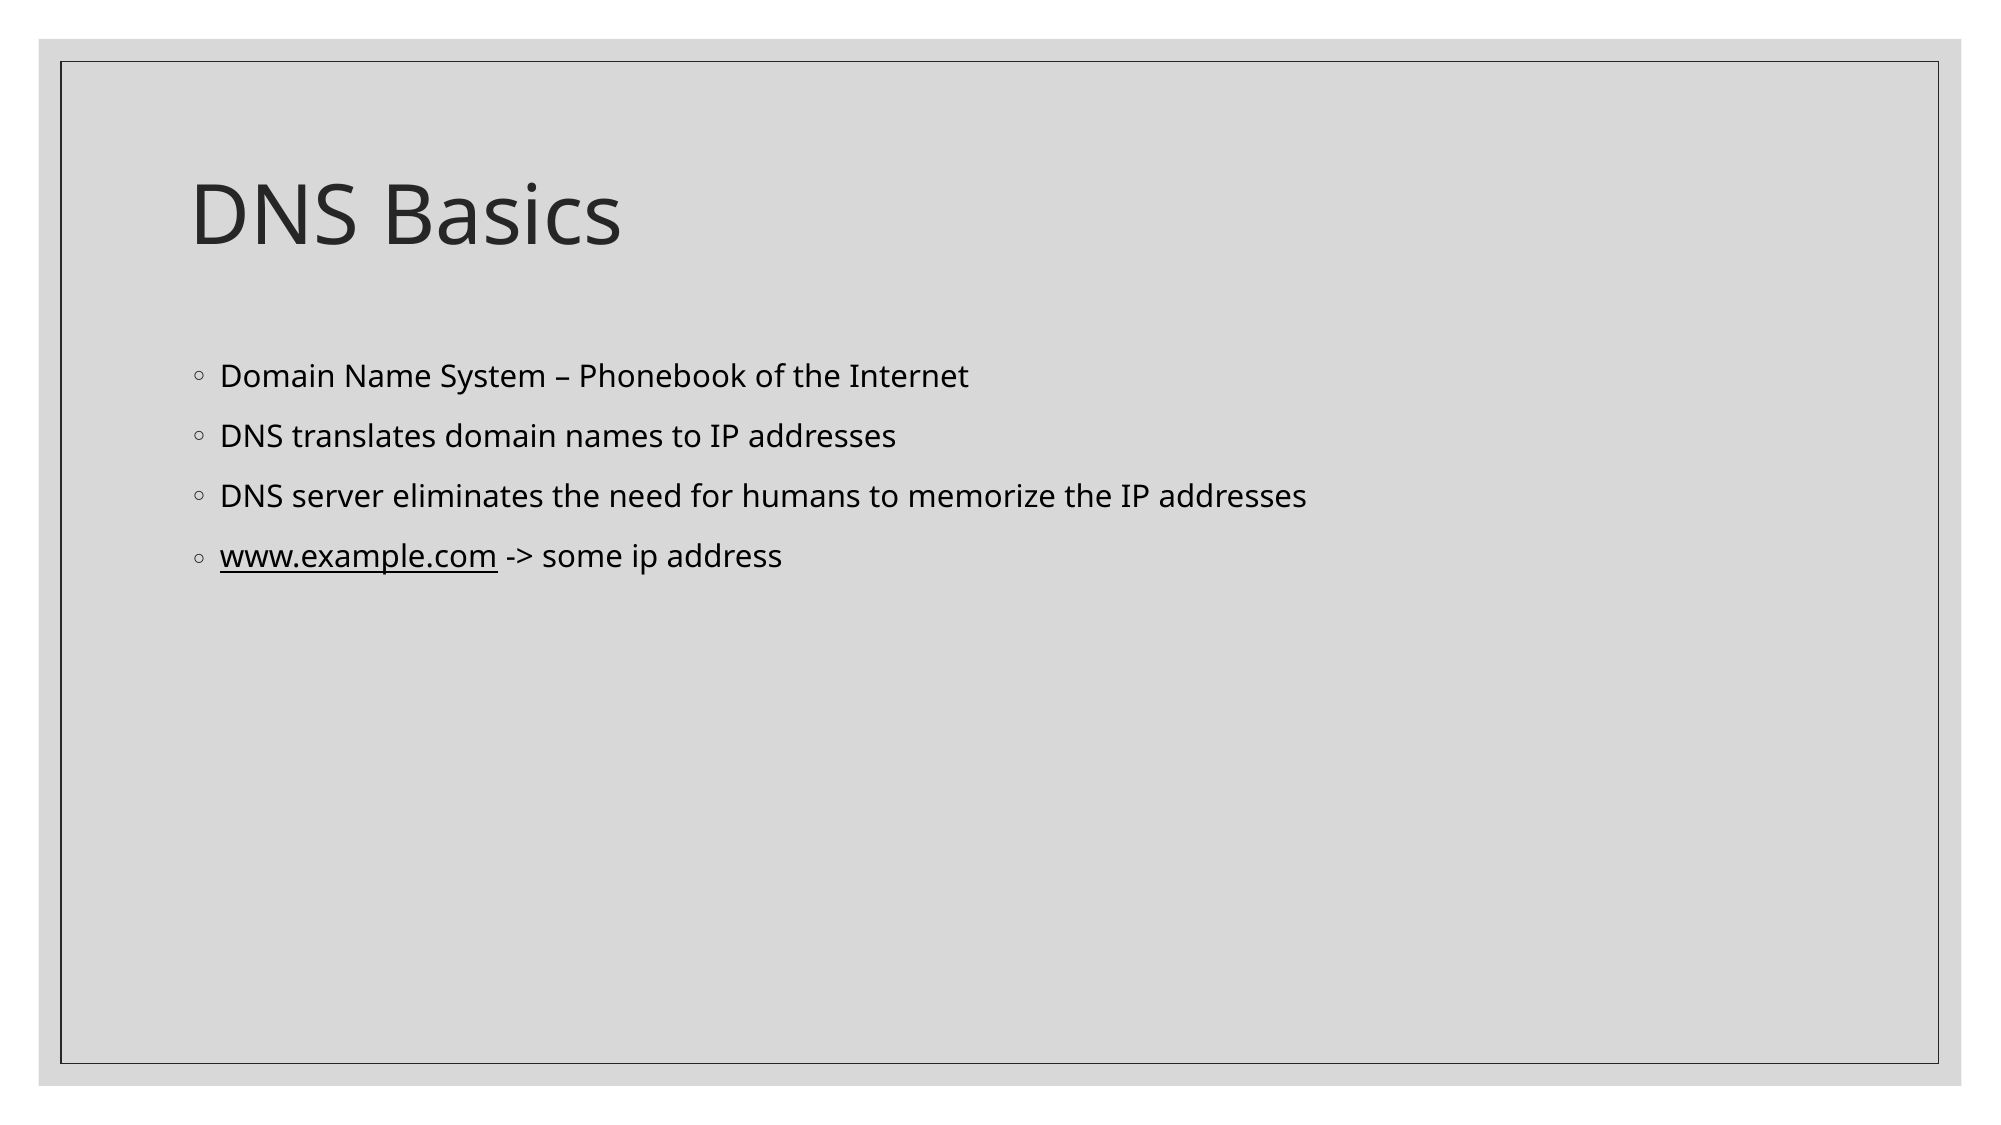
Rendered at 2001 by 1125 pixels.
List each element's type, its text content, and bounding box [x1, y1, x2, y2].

title DNS Basics [174, 105, 1825, 331]
list Domain Name System – Phonebook of the Internet DNS translates domain names to IP addresses DNS server eliminates the need for humans to memorize the IP addresses www.example.com -> some ip address [174, 345, 1825, 977]
